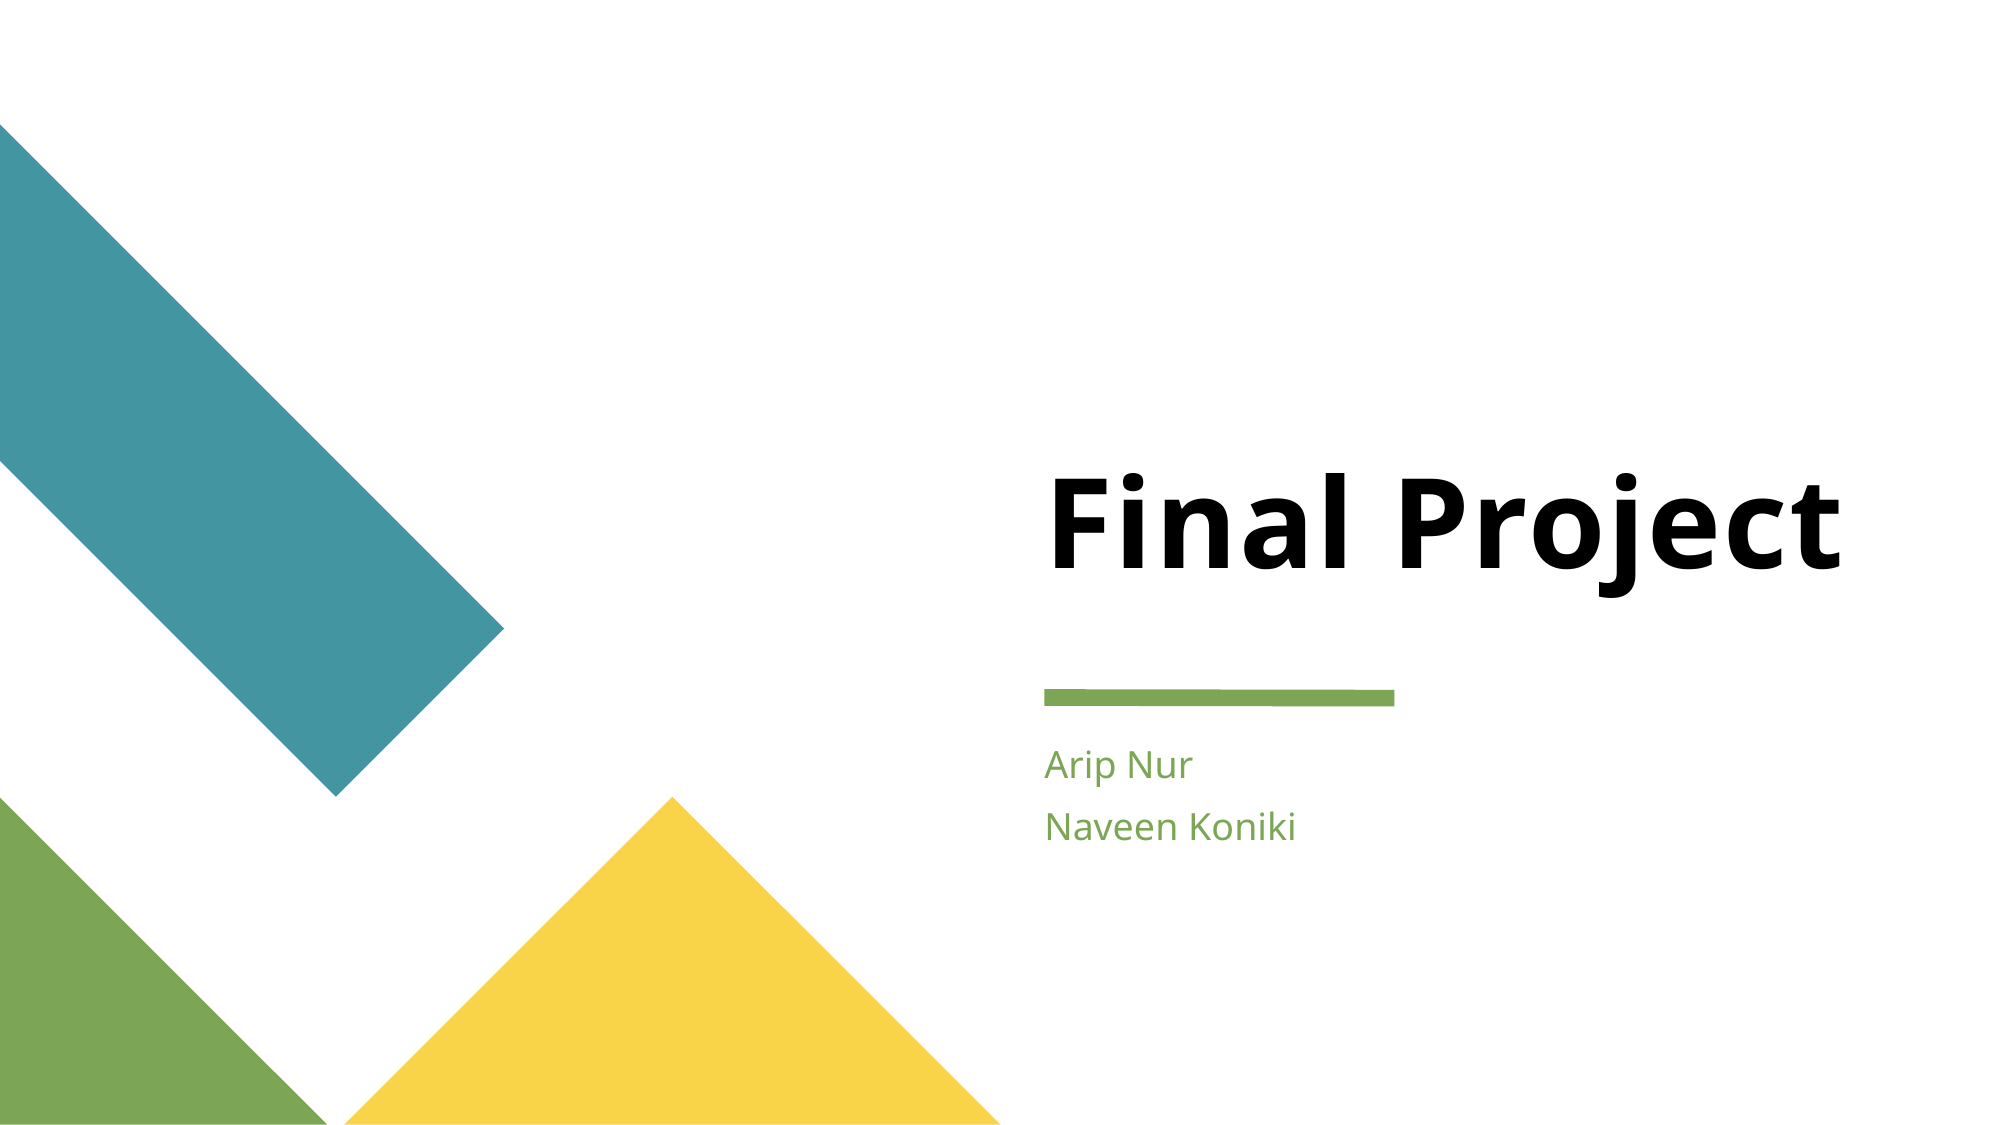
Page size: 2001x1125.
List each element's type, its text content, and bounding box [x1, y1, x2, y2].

list Arip Nur Naveen Koniki [1044, 746, 1946, 903]
title Final Project [1044, 347, 1946, 596]
